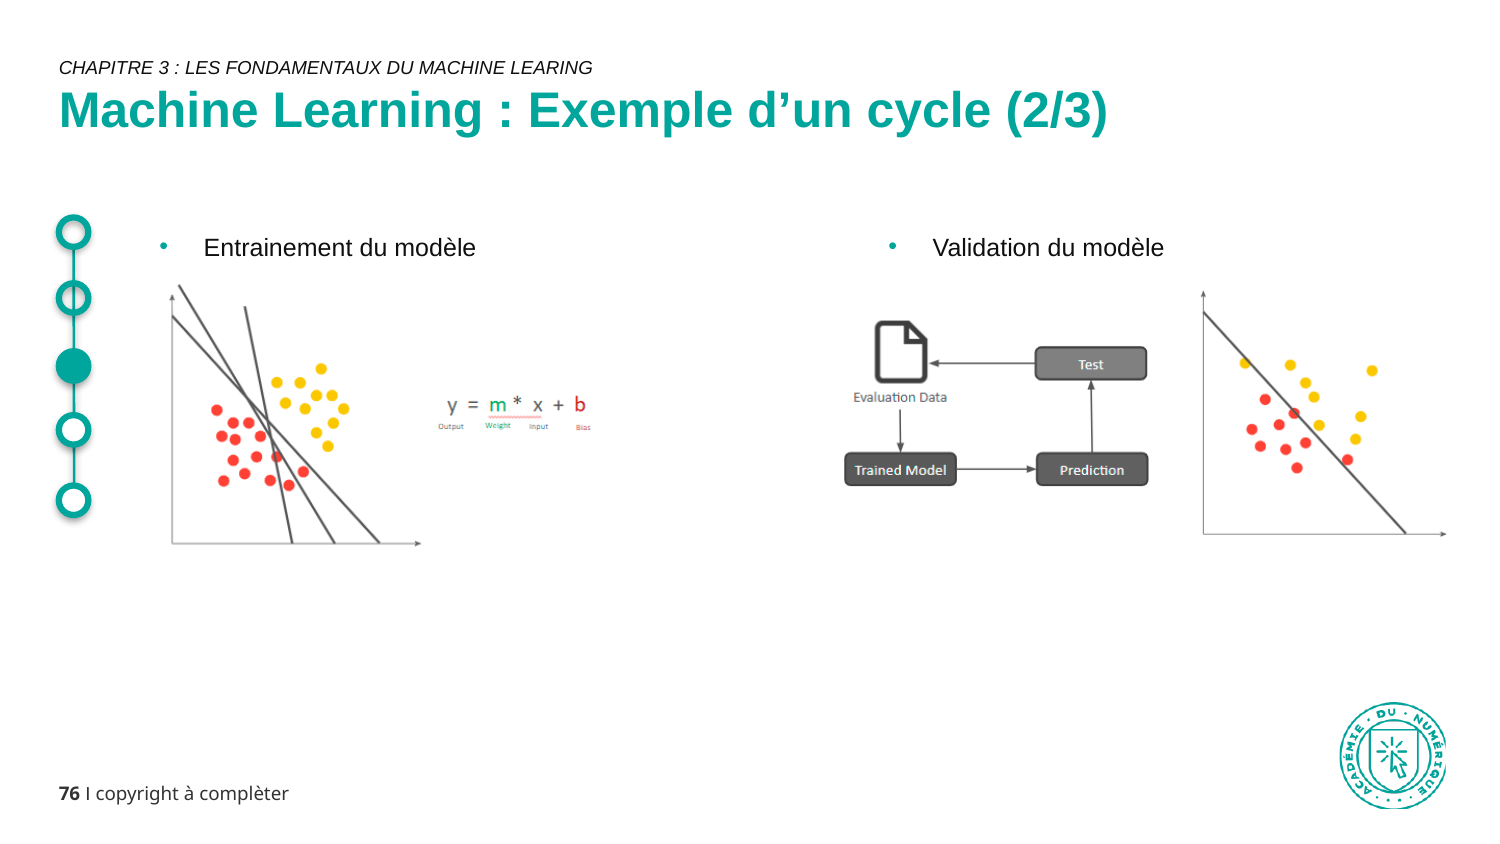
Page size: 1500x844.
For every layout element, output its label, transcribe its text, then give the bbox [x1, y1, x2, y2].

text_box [58, 217, 89, 516]
text_box Validation du modèle [873, 208, 1500, 567]
text_box Machine Learning : Exemple d’un cycle (2/3) [58, 77, 1446, 155]
text_box Entrainement du modèle [144, 208, 840, 761]
picture [159, 275, 594, 555]
text_box CHAPITRE 3 : LES FONDAMENTAUX DU MACHINE LEARING [58, 55, 650, 77]
picture [839, 281, 1455, 545]
